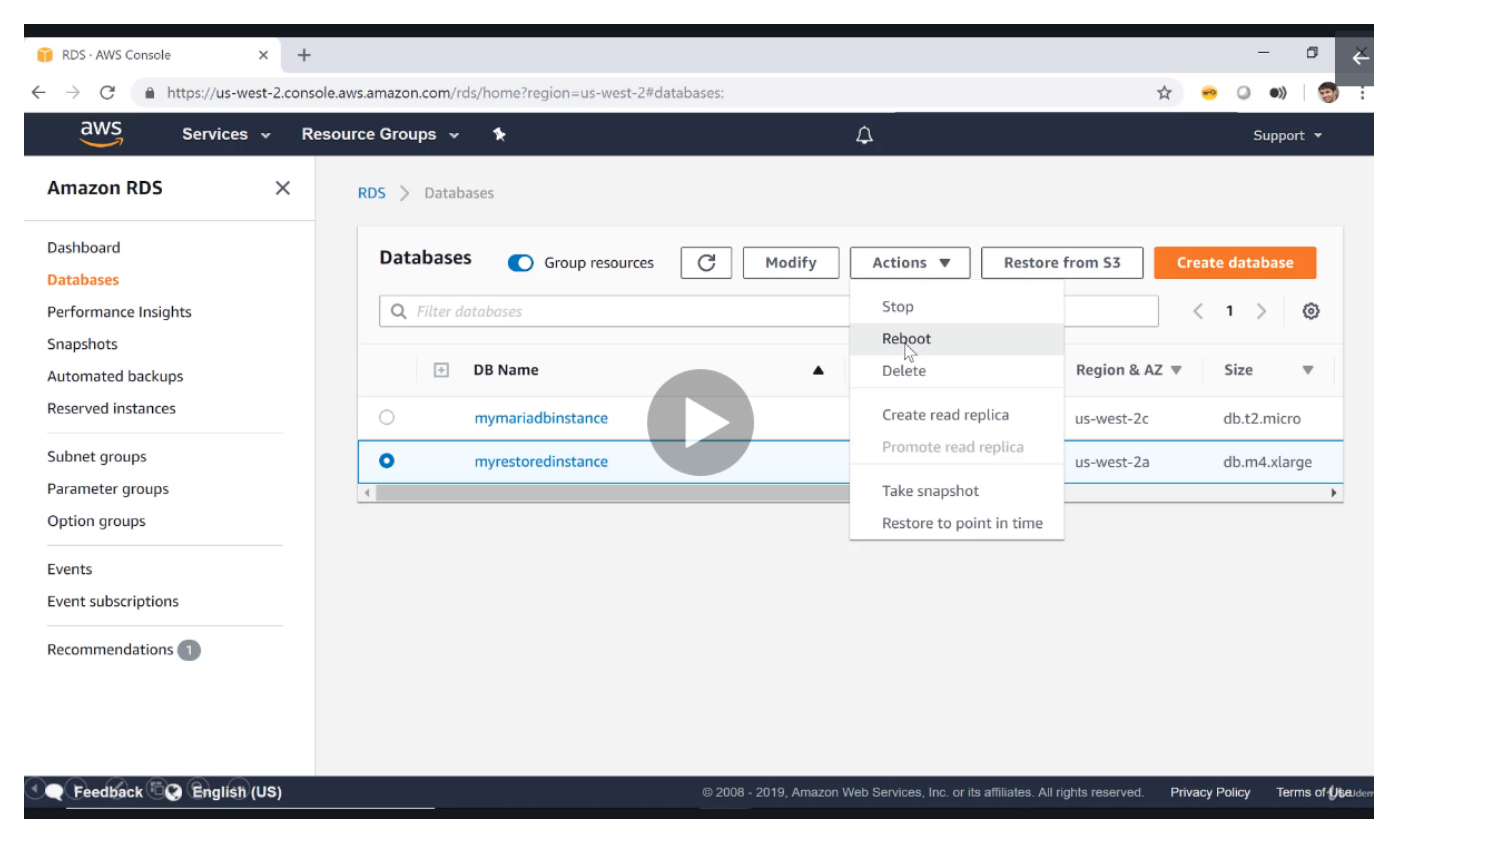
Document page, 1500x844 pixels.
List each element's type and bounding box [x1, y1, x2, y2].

picture [24, 24, 1374, 819]
